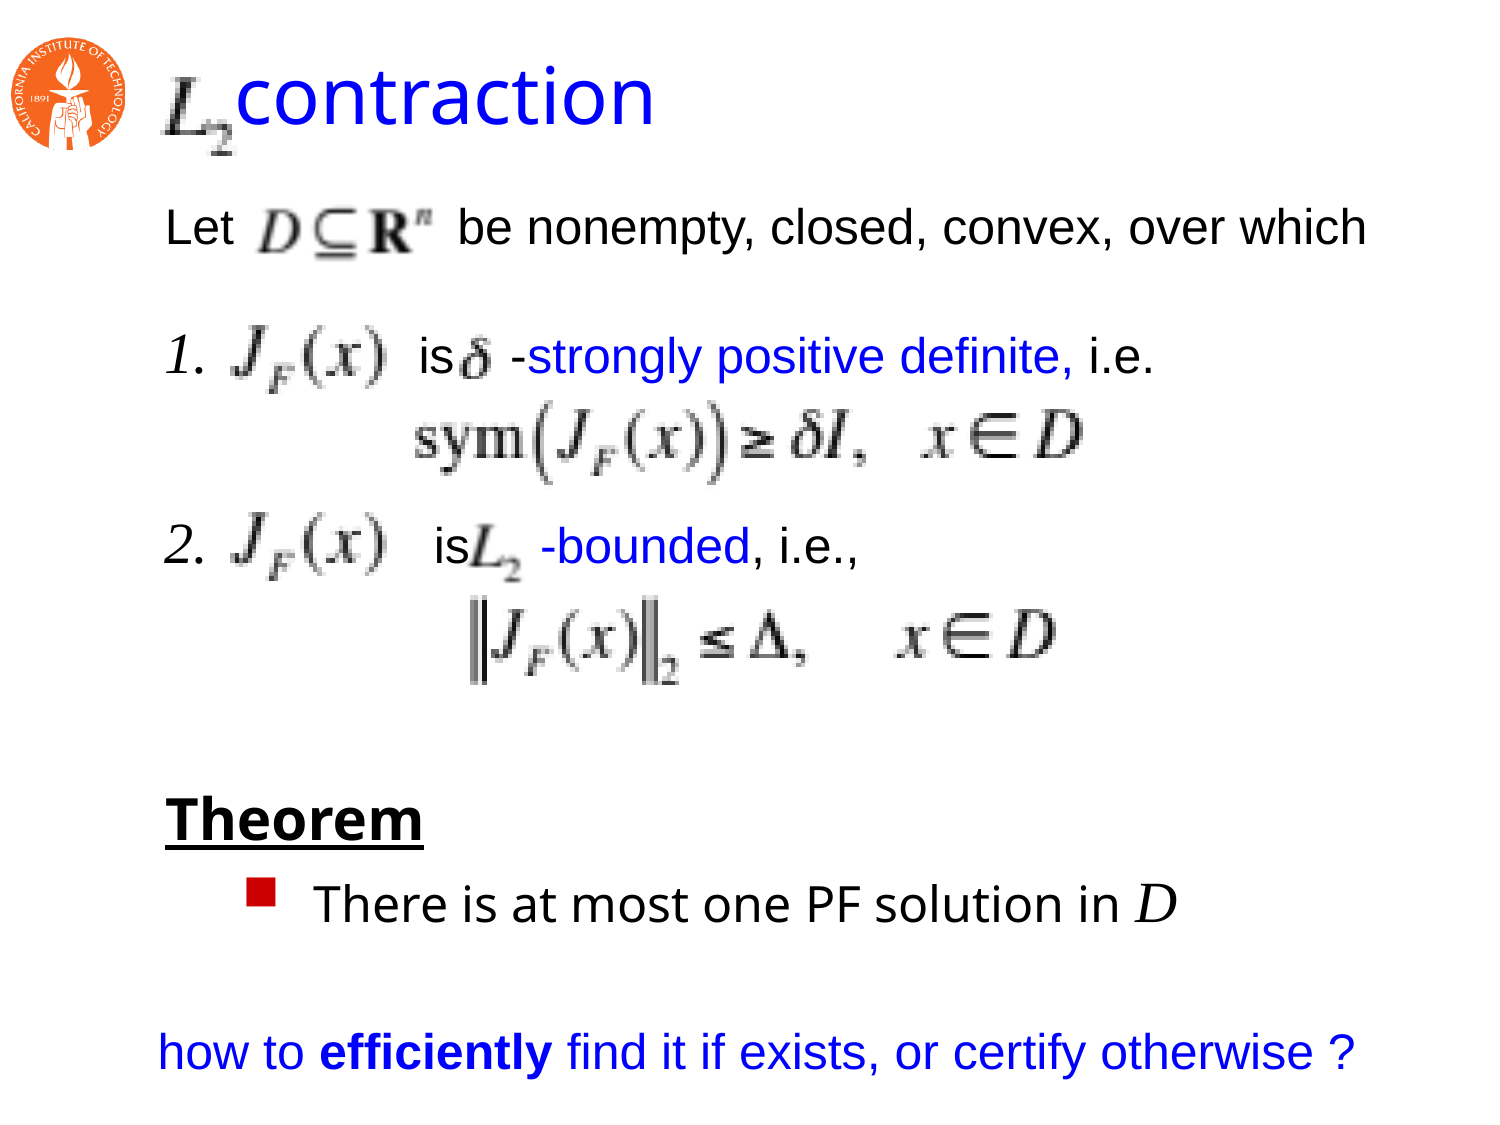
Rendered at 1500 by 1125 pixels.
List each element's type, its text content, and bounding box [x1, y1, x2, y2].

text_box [149, 187, 1413, 691]
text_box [149, 62, 238, 163]
list Theorem There is at most one PF solution in D [149, 774, 1401, 1001]
title contraction [137, 37, 1463, 176]
text_box how to efficiently find it if exists, or certify otherwise ? [143, 1012, 1372, 1088]
